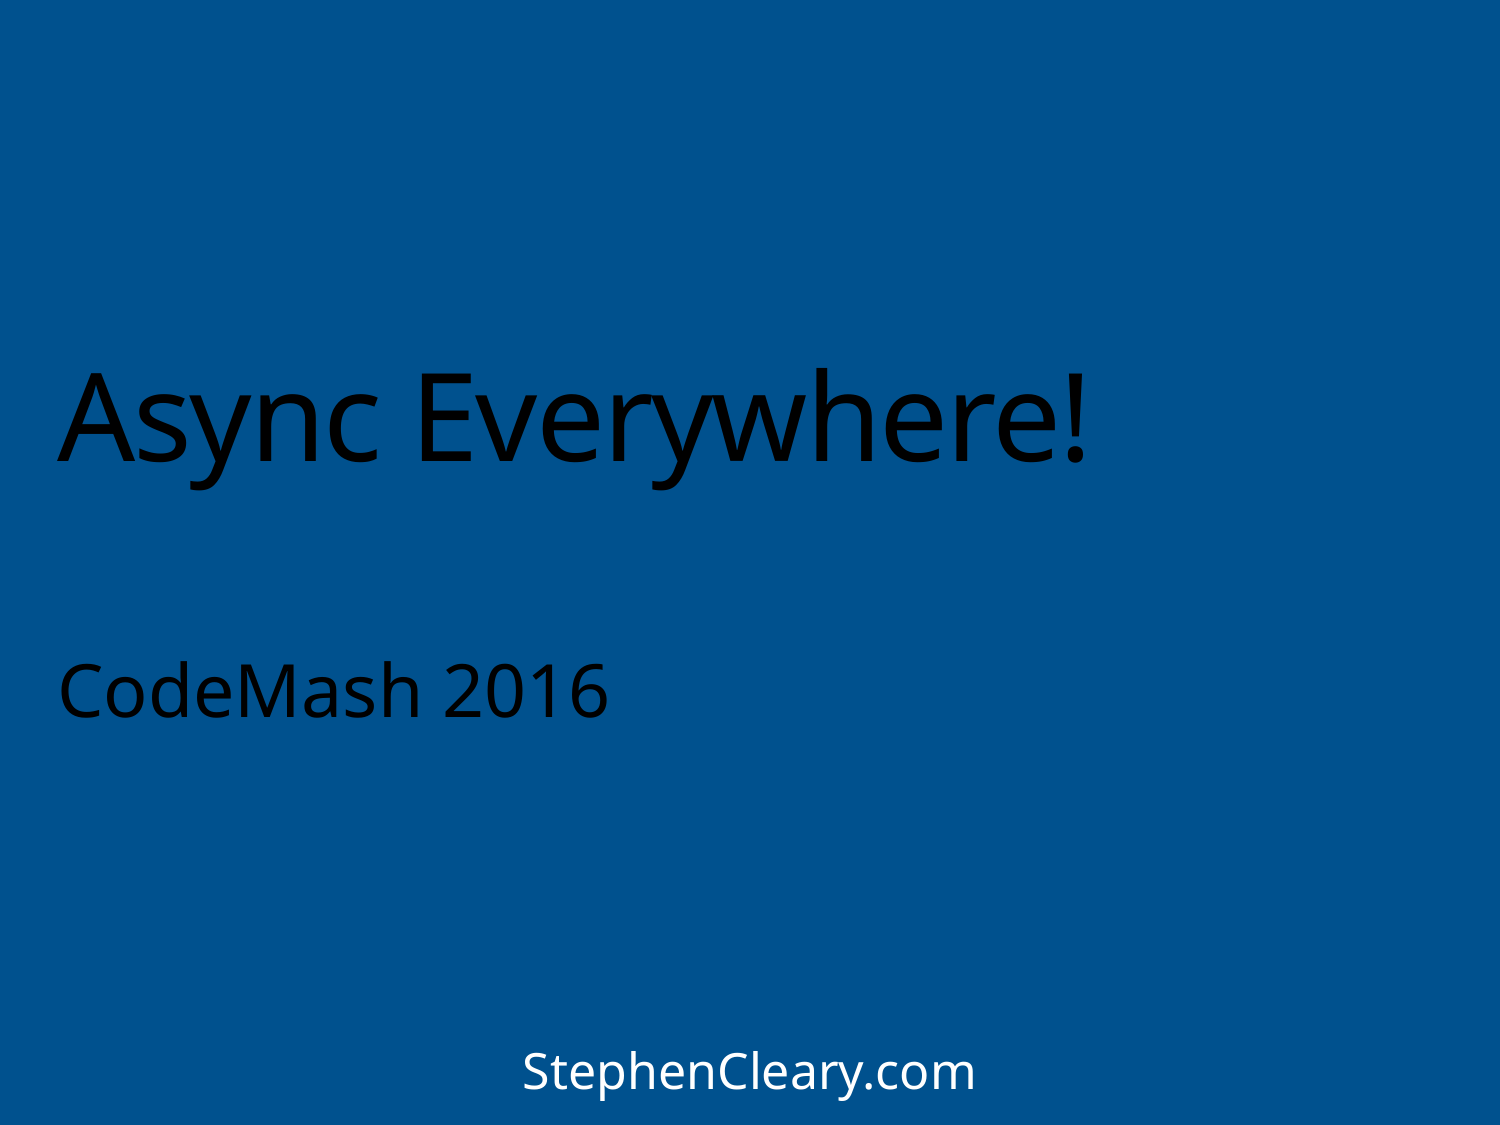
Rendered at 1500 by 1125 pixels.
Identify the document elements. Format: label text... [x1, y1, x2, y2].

title Async Everywhere! [33, 340, 1247, 636]
list CodeMash 2016 [33, 636, 1247, 931]
